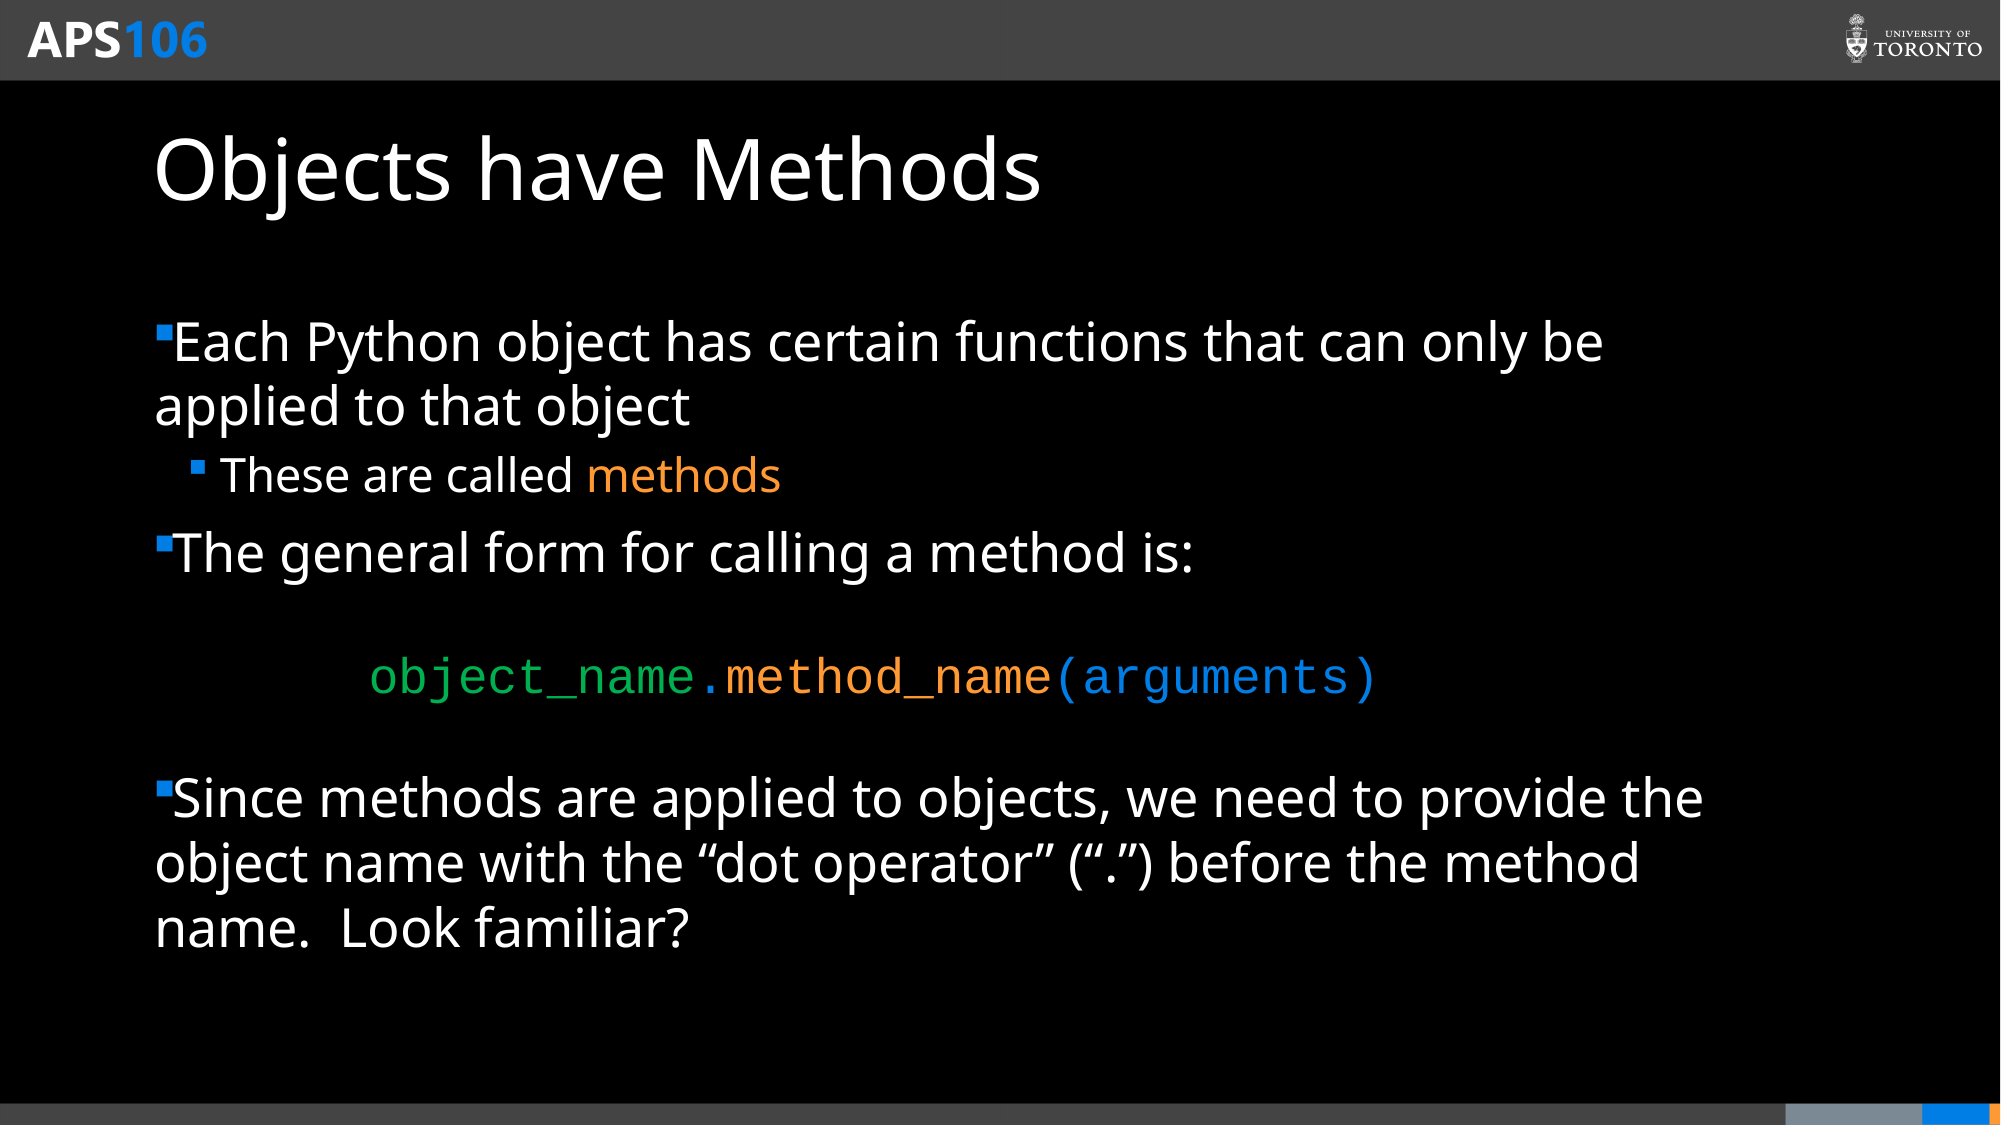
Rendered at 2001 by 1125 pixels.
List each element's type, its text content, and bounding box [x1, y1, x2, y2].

picture [0, 0, 2001, 1125]
title Objects have Methods [137, 119, 1863, 227]
text_box object_name.method_name(arguments) [353, 635, 1468, 758]
list Each Python object has certain functions that can only be applied to that object These are called methods The general form for calling a method is: Since methods are applied to objects, we need to provide the object name with the “dot operator” (“.”) before the method name. Look familiar? [137, 299, 1913, 973]
